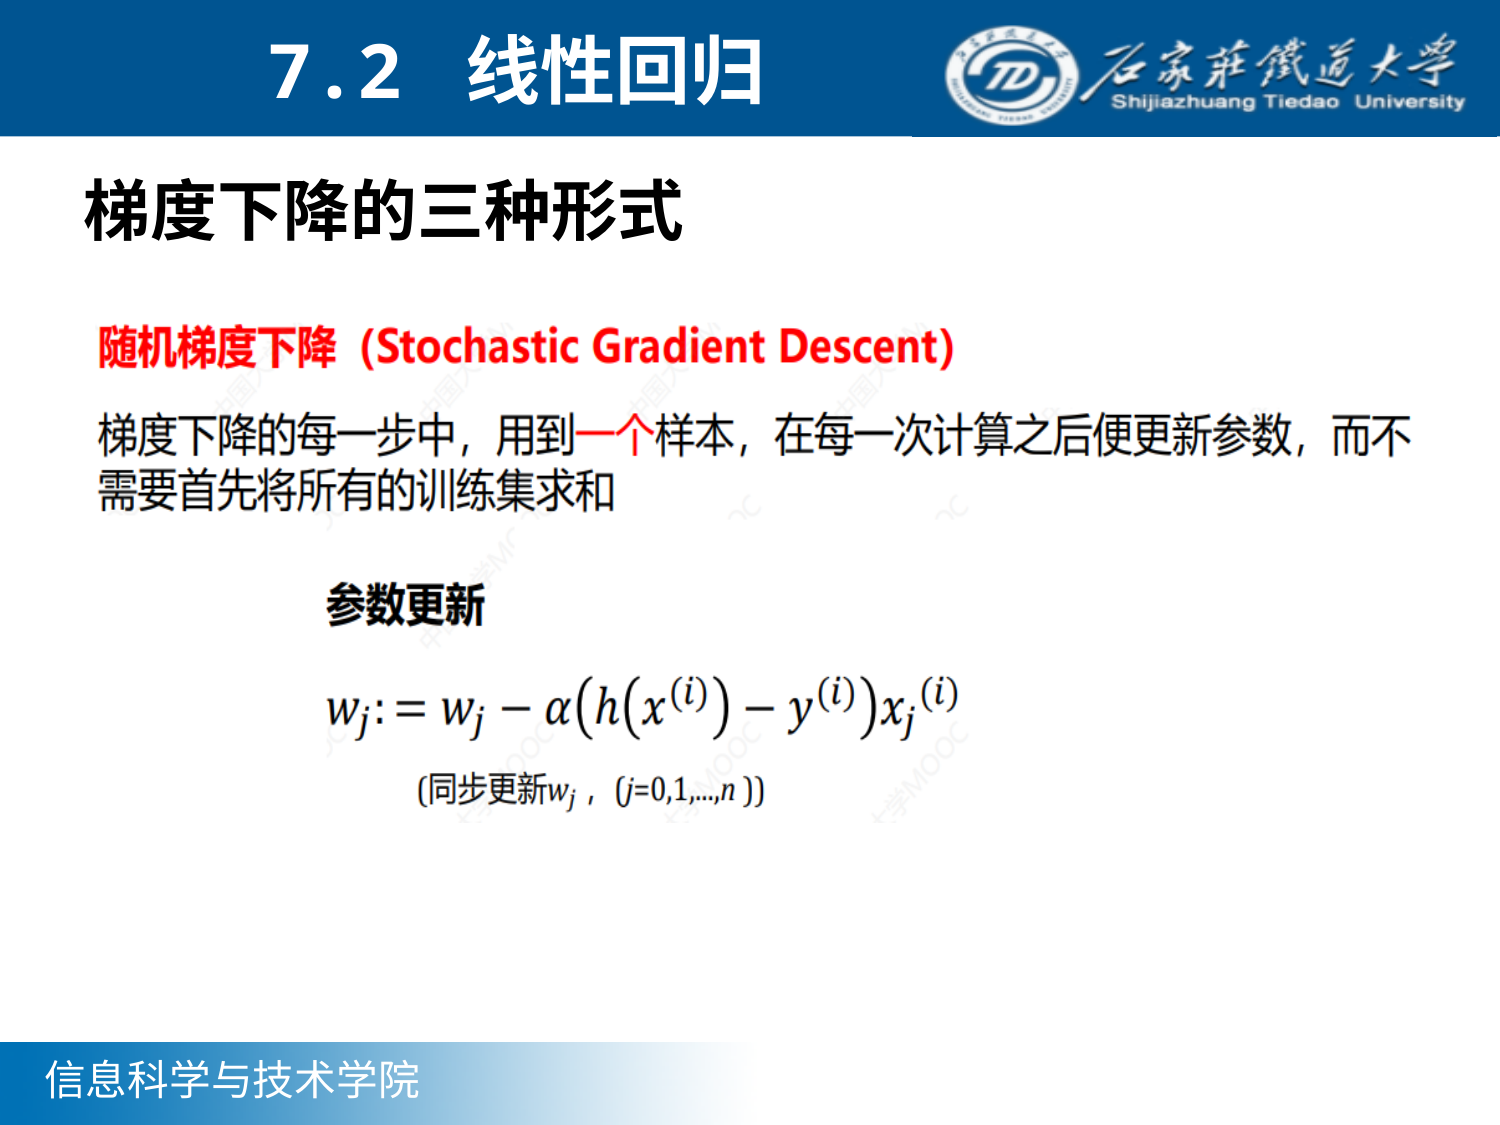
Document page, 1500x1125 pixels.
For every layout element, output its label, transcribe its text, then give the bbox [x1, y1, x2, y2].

picture [1034, 0, 1497, 137]
title 7.2 线性回归 [0, 0, 1034, 138]
picture [88, 313, 1436, 823]
text_box 梯度下降的三种形式 [69, 161, 819, 257]
picture [0, 1042, 1500, 1125]
